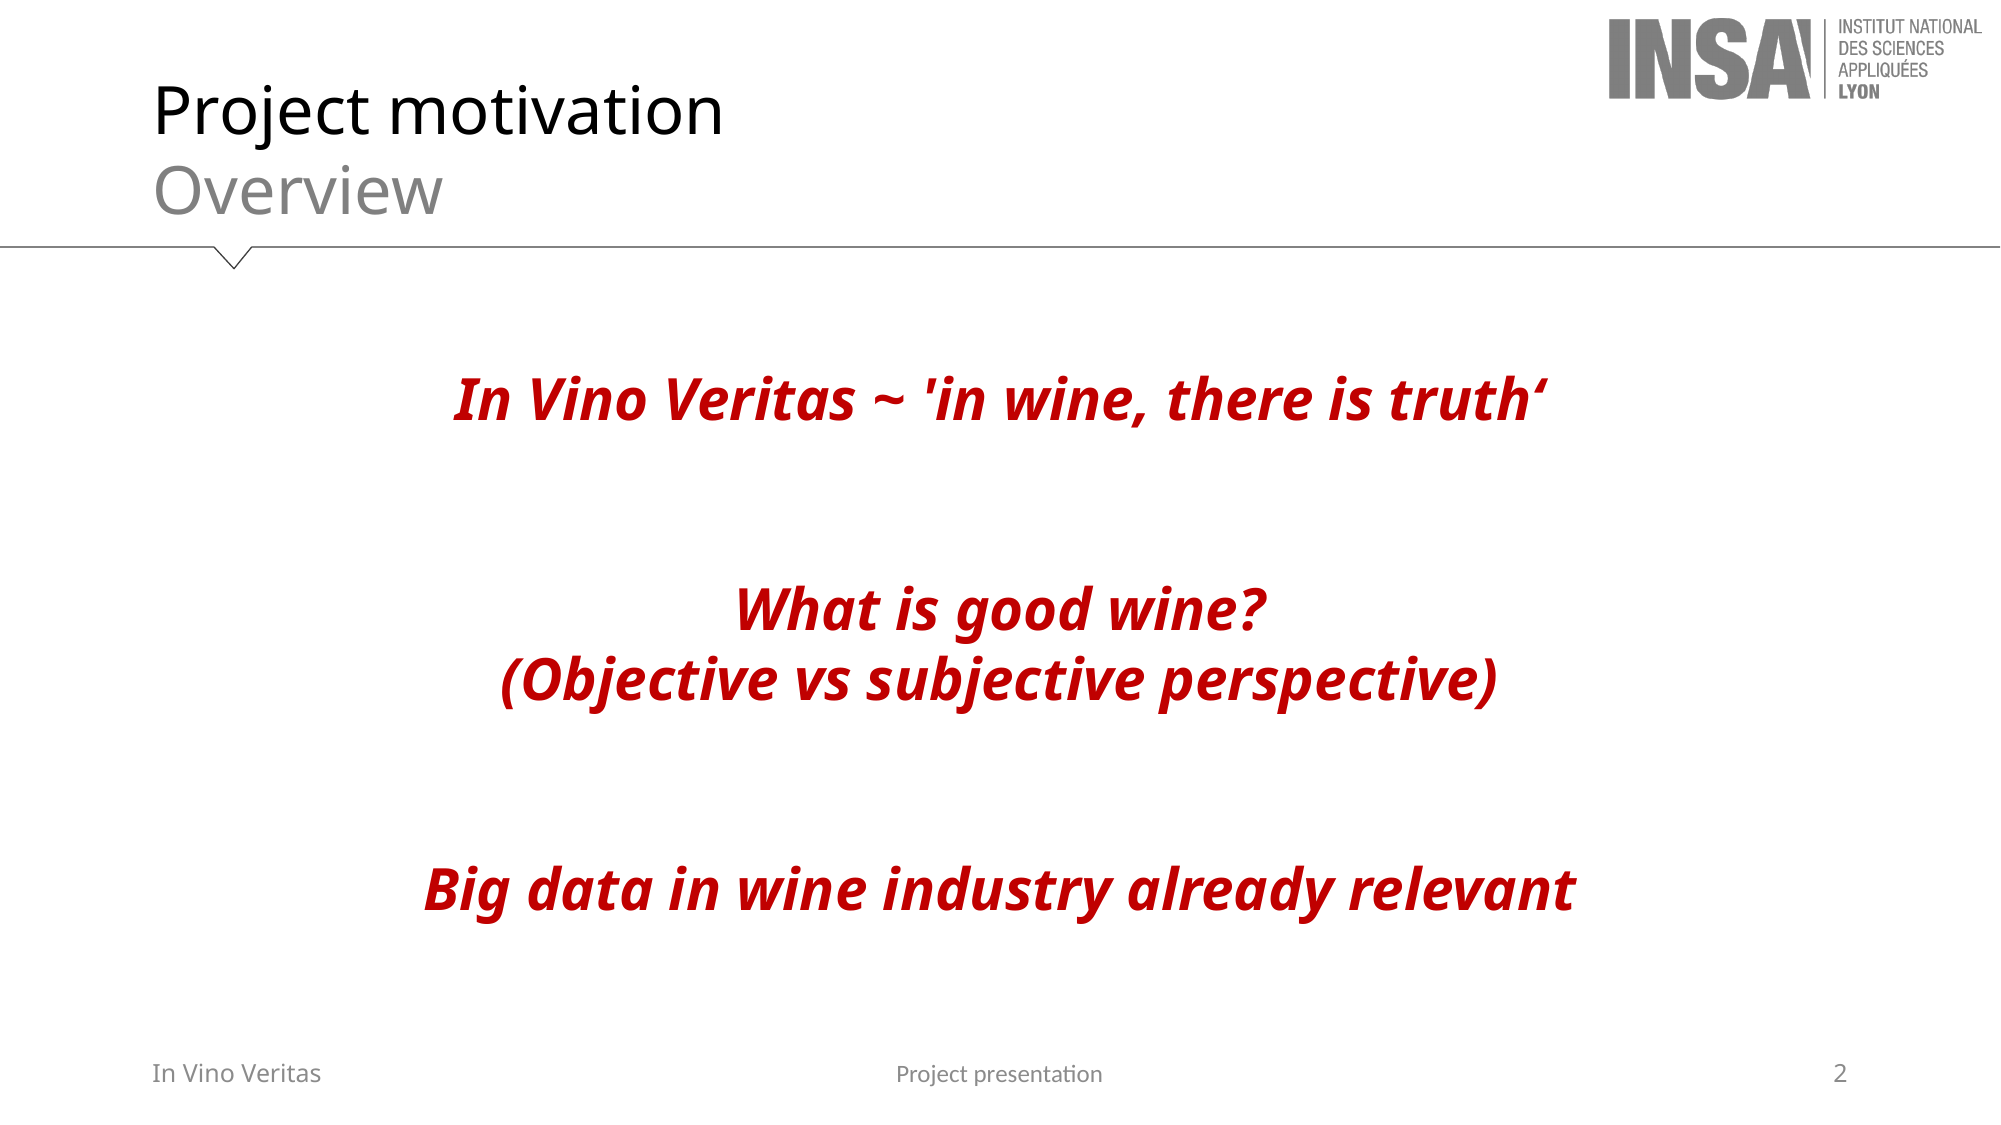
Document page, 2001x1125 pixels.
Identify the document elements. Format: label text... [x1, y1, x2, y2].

footer Project presentation [662, 1042, 1338, 1103]
picture [1591, 0, 2000, 118]
text_box In Vino Veritas ~ 'in wine, there is truth‘ What is good wine? (Objective vs subjective perspective) Big data in wine industry already relevant [134, 354, 1866, 930]
title Project motivation Overview [137, 59, 1863, 248]
slide_number 2 [1412, 1042, 1863, 1103]
slide_number In Vino Veritas [137, 1042, 588, 1103]
